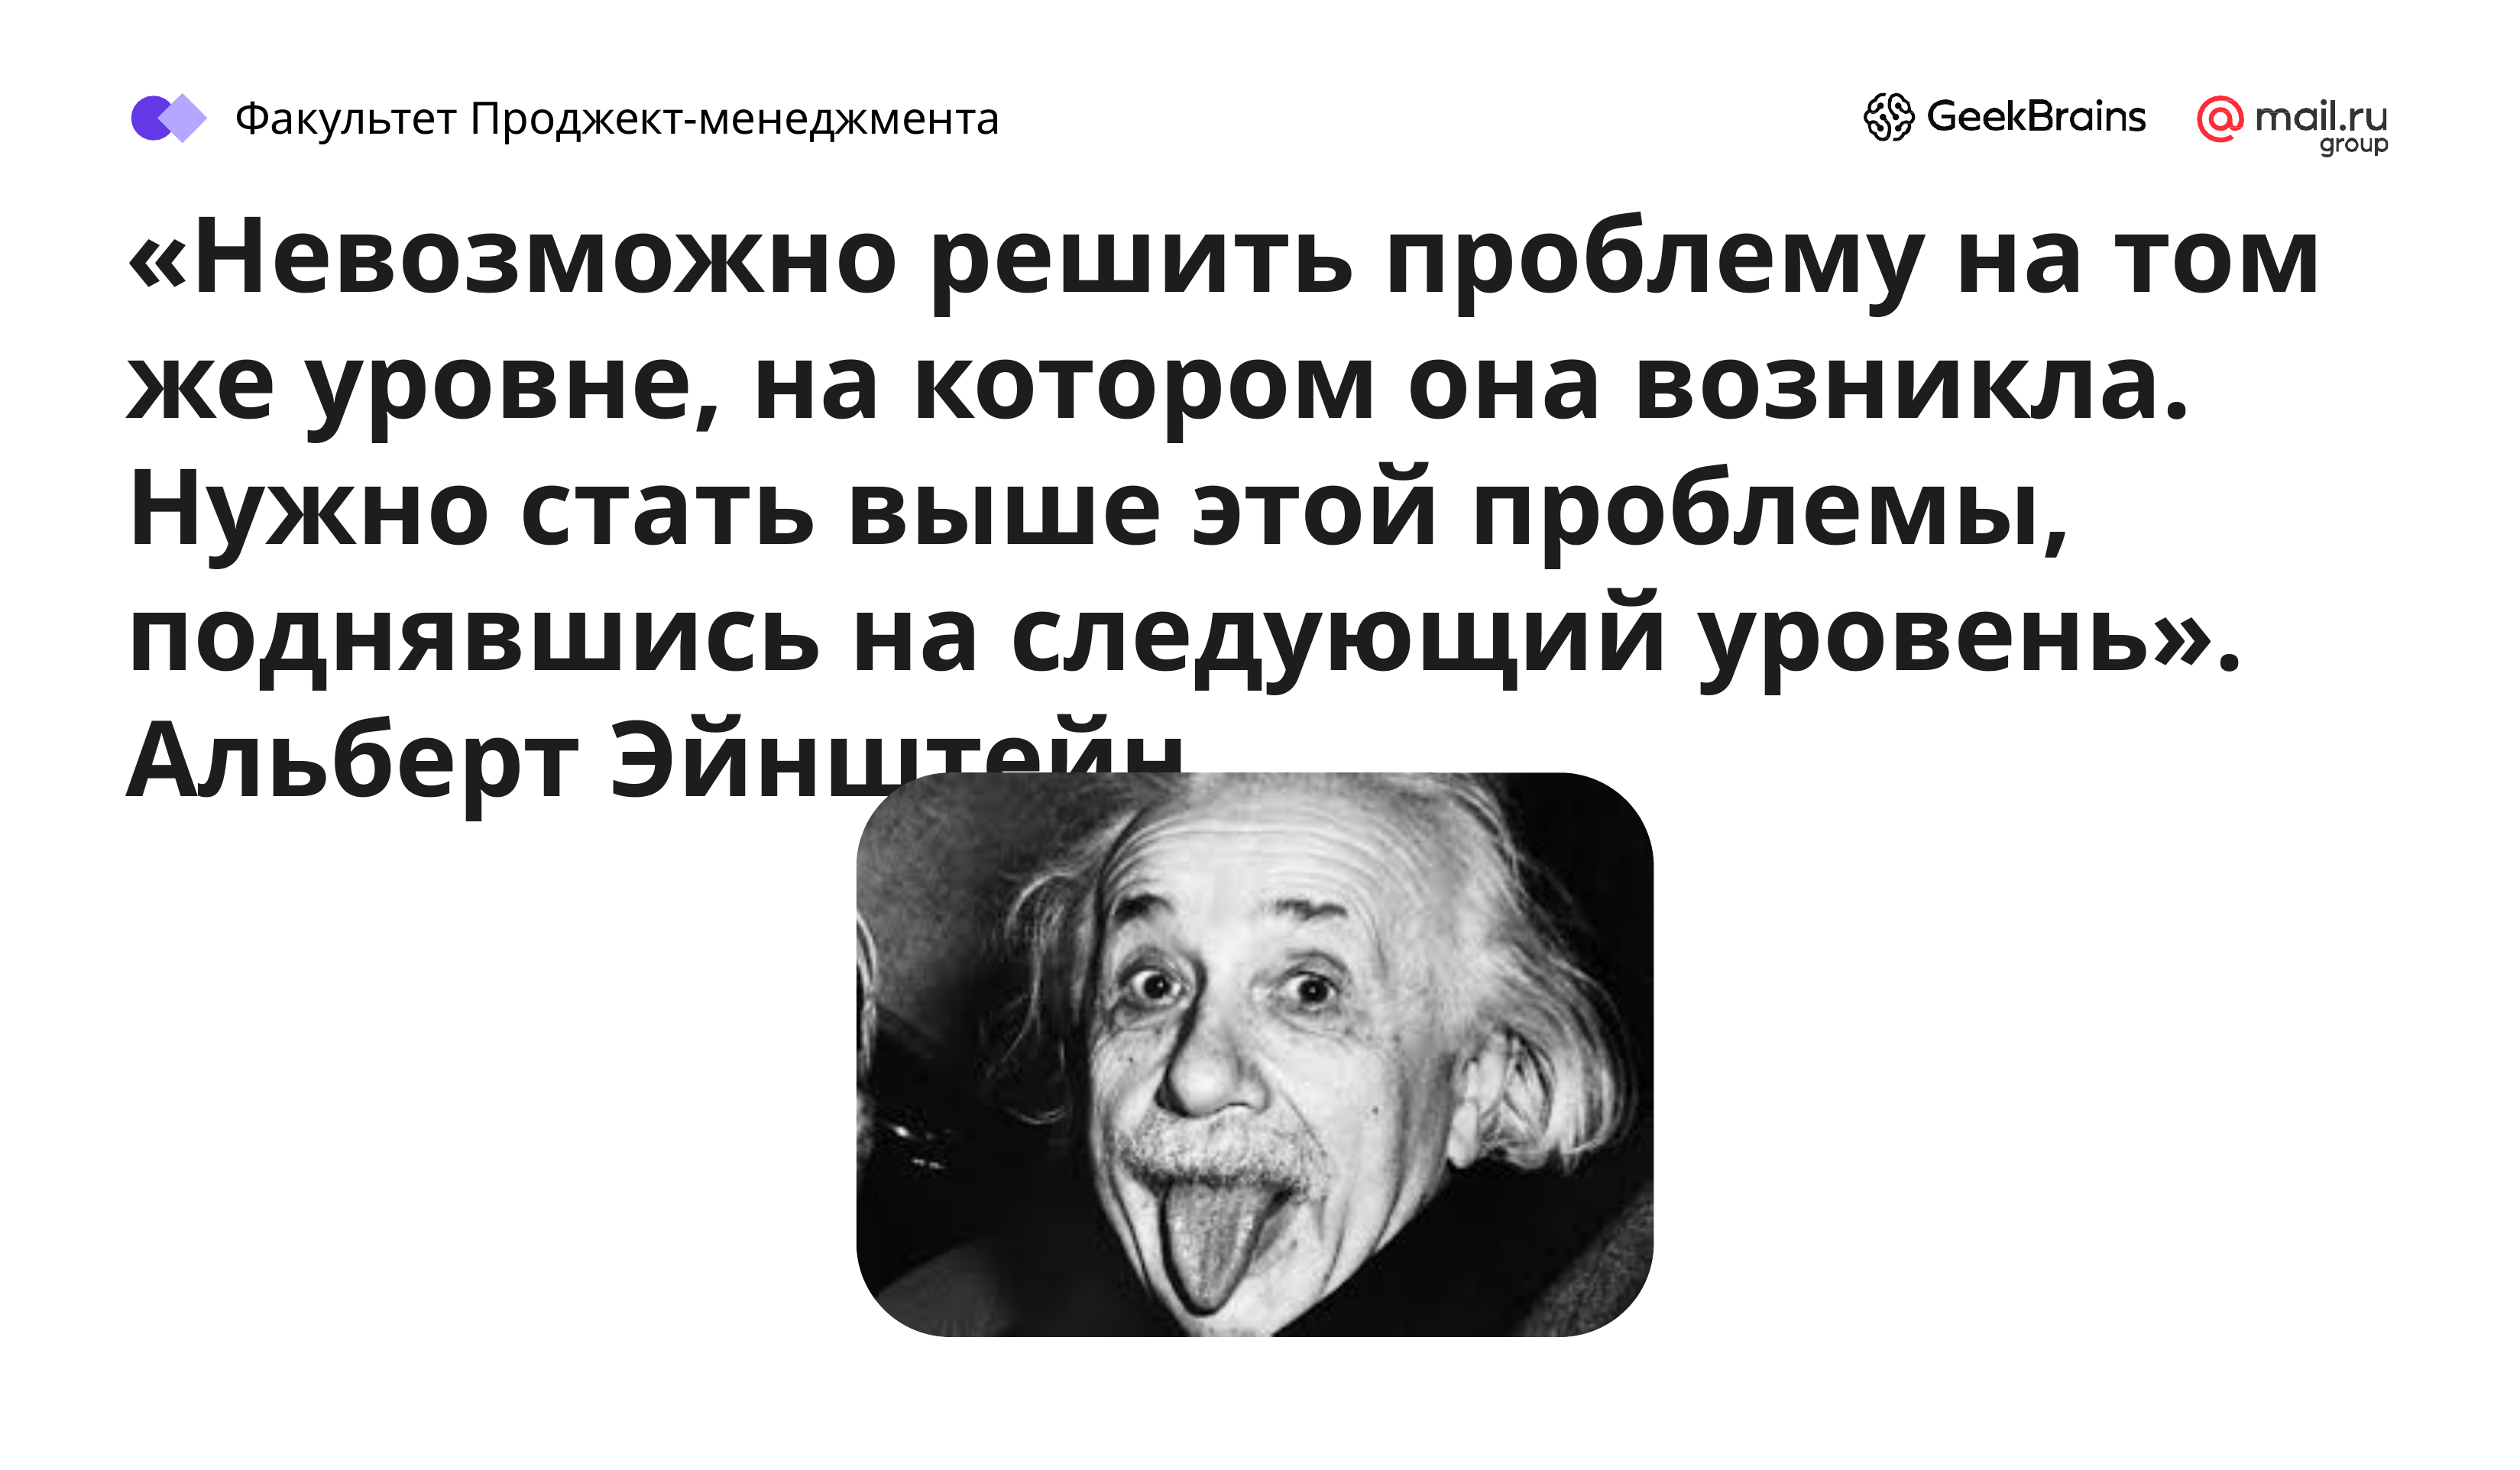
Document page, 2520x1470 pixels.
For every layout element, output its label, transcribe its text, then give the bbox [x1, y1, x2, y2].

picture [856, 772, 1654, 1338]
title «Невозможно решить проблему на том же уровне, на котором она возникла. Нужно стать выше этой проблемы, поднявшись на следующий уровень». Альберт Эйнштейн [124, 175, 2387, 322]
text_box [1863, 92, 2389, 157]
text_box [157, 92, 208, 144]
text_box Факультет Проджект-менеджмента [223, 78, 1807, 151]
text_box [131, 96, 171, 141]
